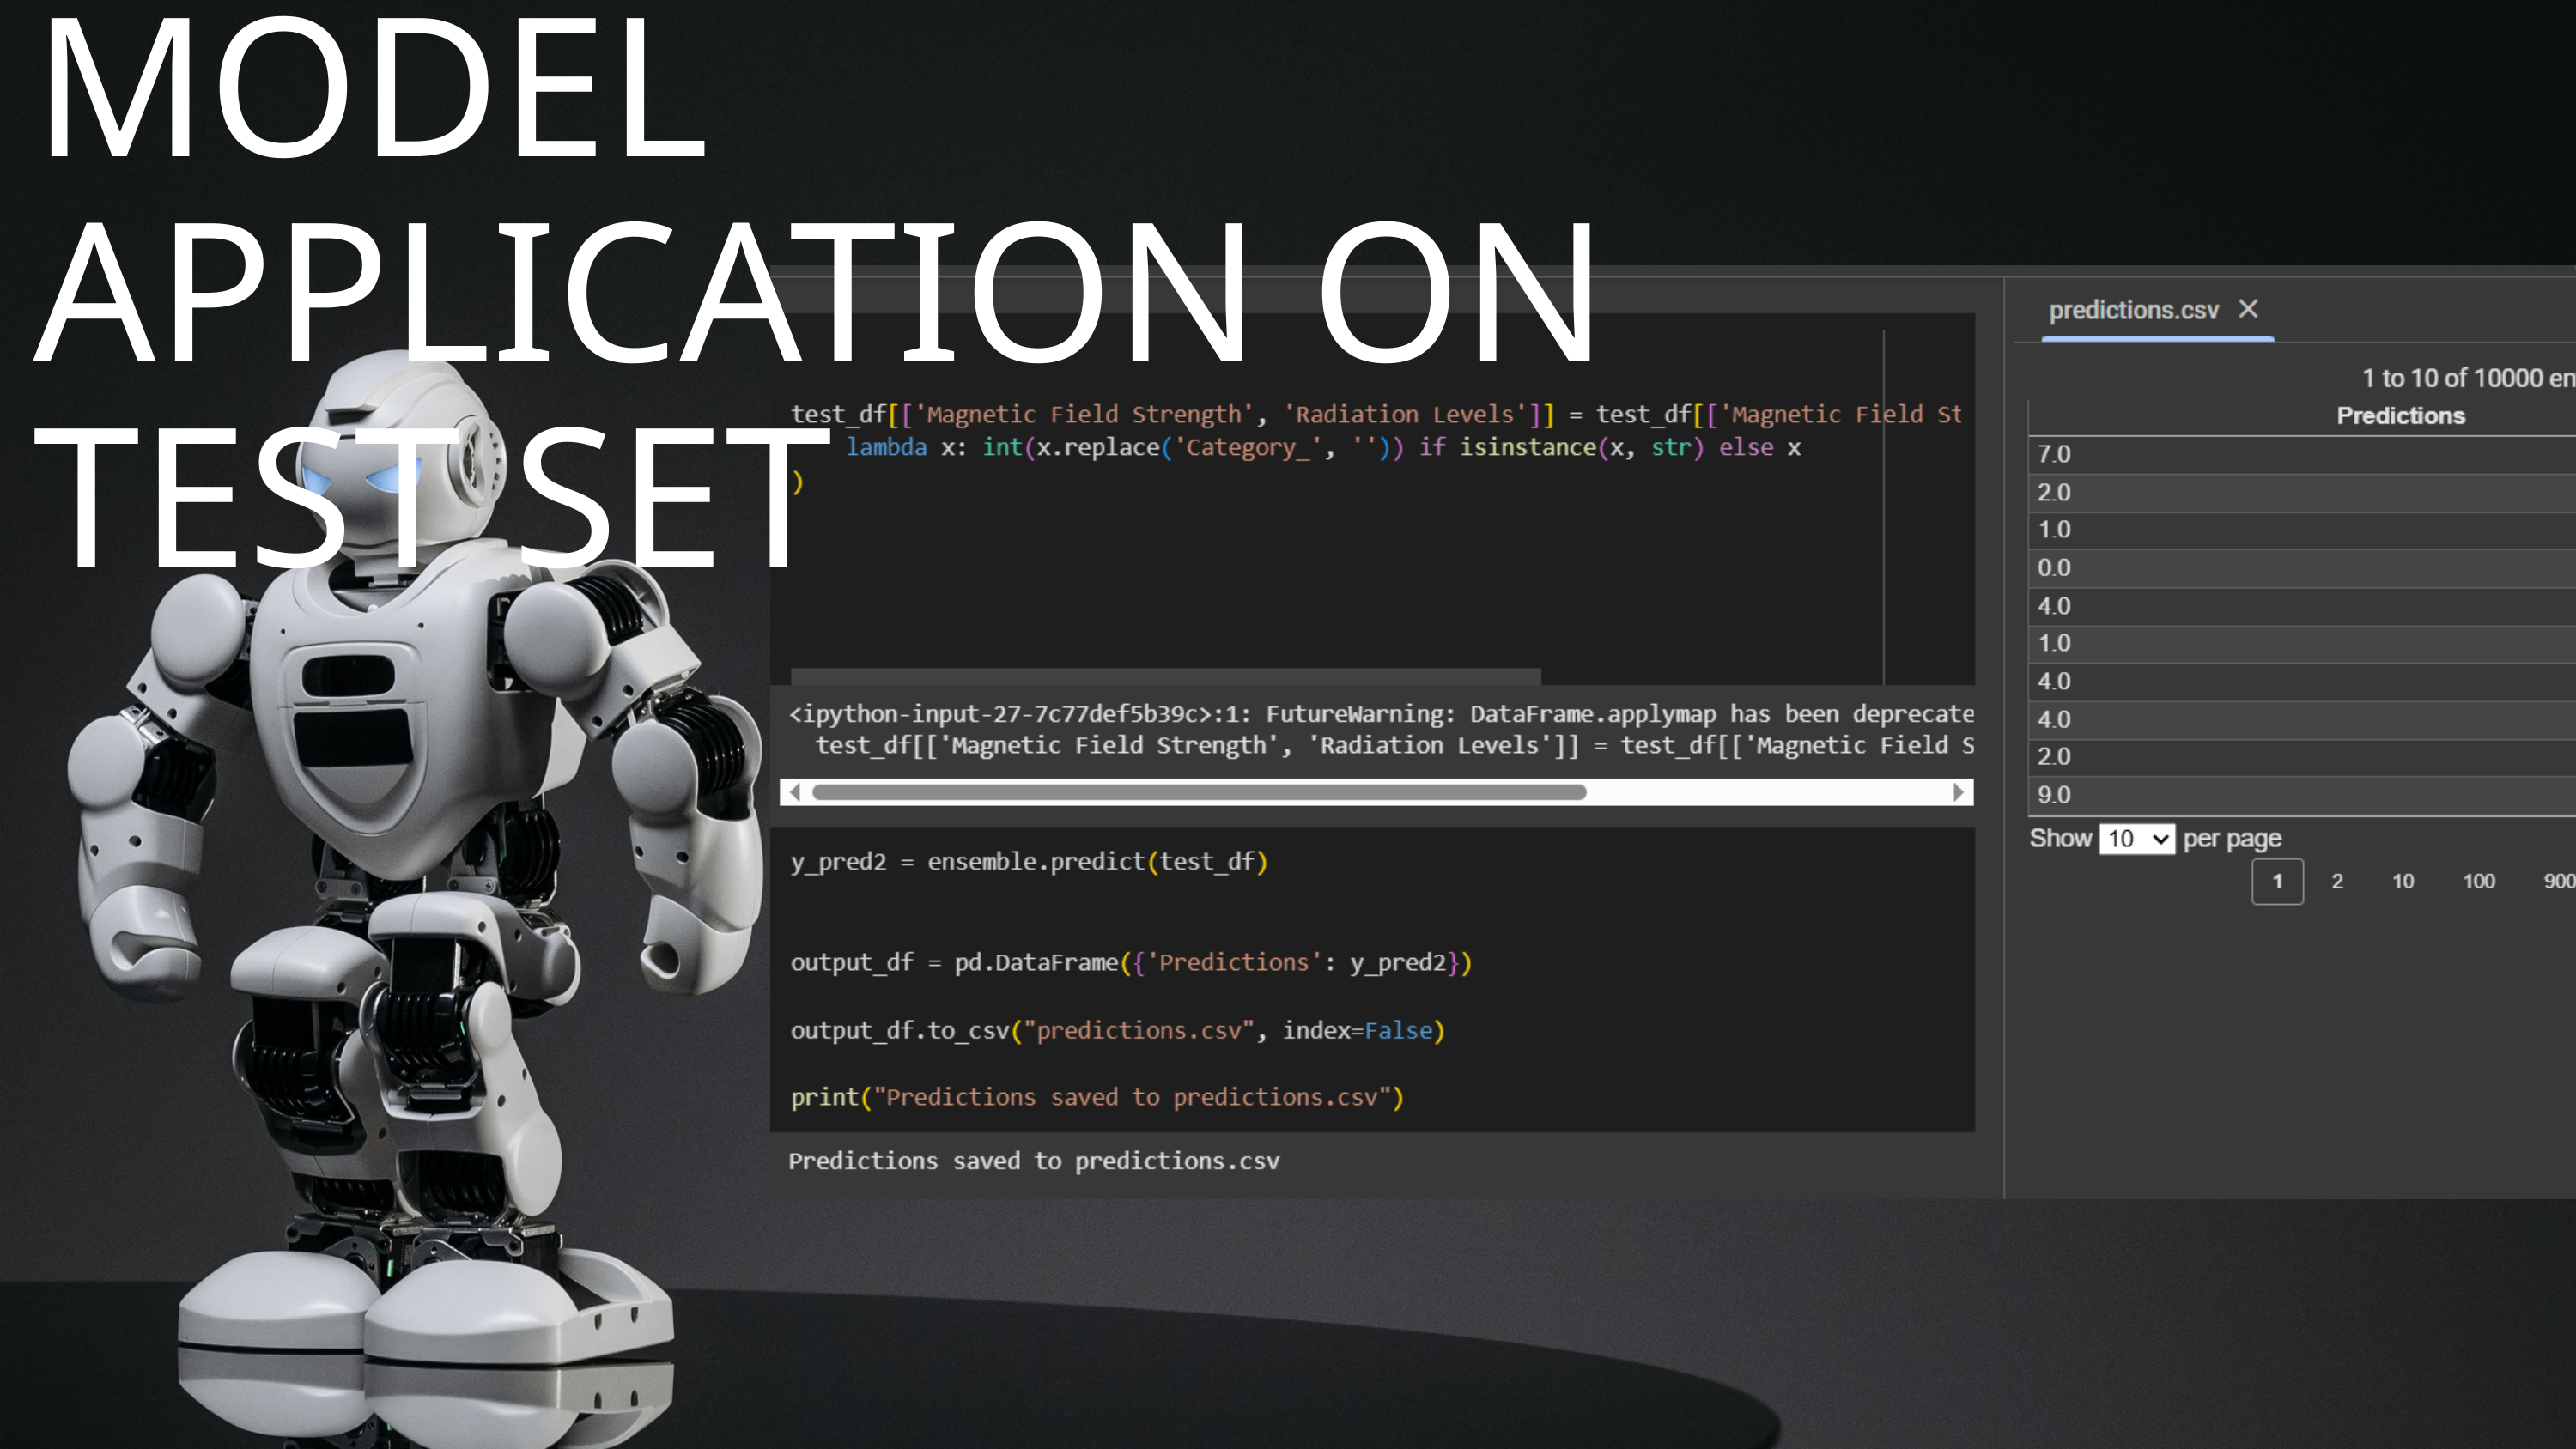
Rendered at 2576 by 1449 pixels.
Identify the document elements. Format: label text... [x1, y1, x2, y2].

text_box MODEL APPLICATION ON TEST SET [33, 0, 1797, 606]
text_box [769, 265, 2576, 1199]
text_box [0, 0, 2576, 1449]
